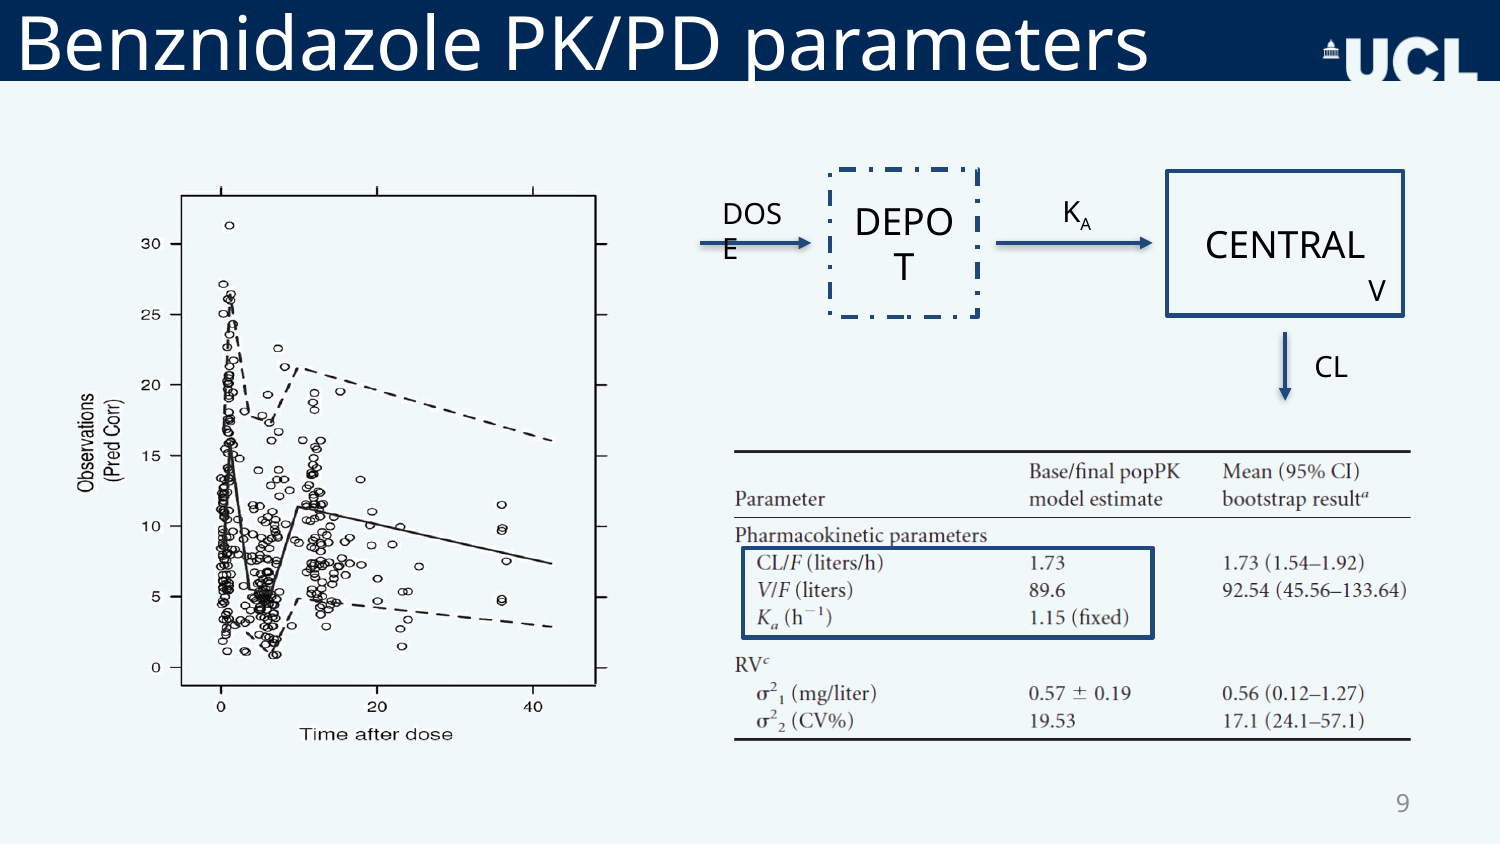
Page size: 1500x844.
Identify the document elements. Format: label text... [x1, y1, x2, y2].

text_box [727, 446, 1422, 746]
slide_number 9 [1074, 782, 1425, 827]
picture [69, 169, 621, 745]
title Benznidazole PK/PD parameters [0, 0, 1209, 81]
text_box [700, 169, 1404, 401]
